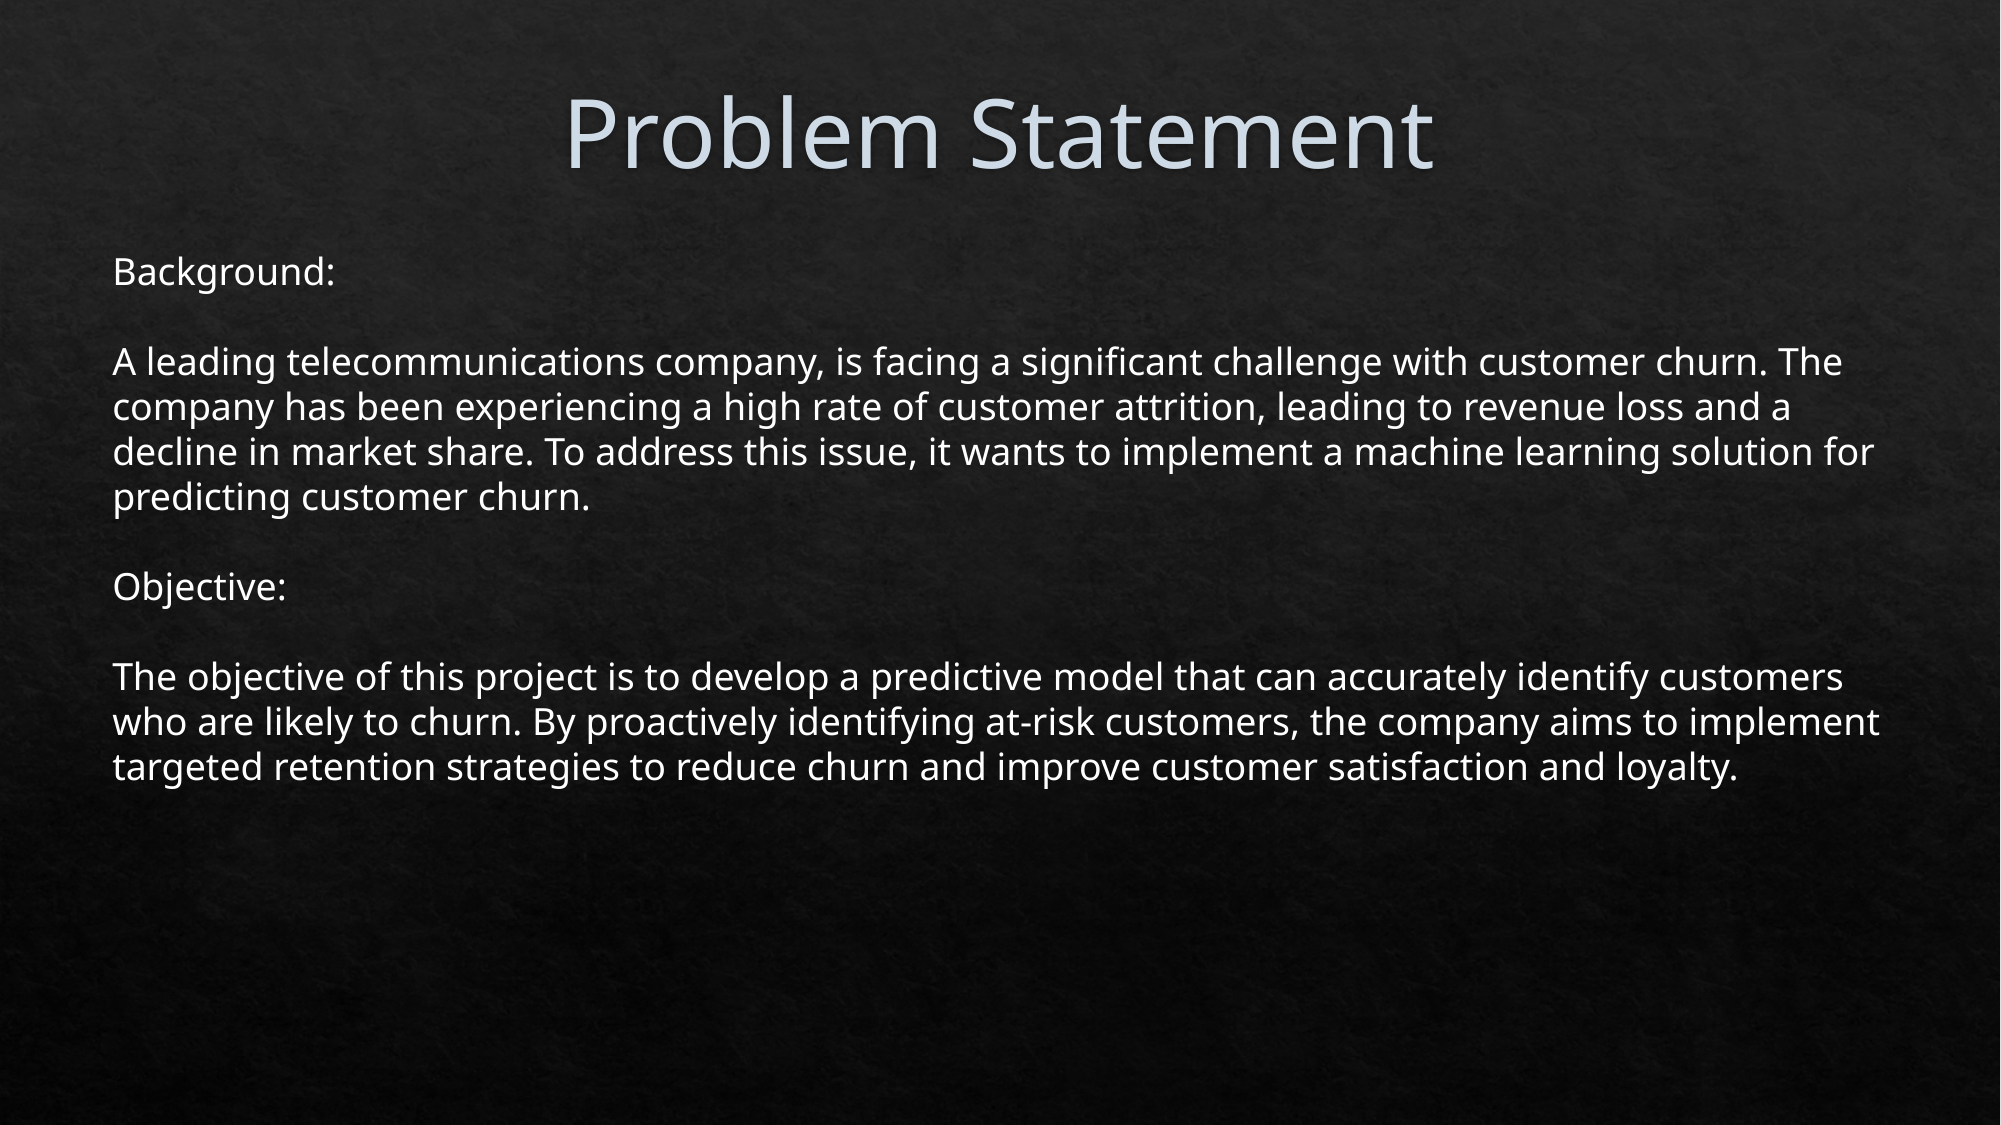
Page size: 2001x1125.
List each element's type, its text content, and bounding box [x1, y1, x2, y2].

title Problem Statement [149, 34, 1849, 240]
text_box Background: A leading telecommunications company, is facing a significant challenge with customer churn. The company has been experiencing a high rate of customer attrition, leading to revenue loss and a decline in market share. To address this issue, it wants to implement a machine learning solution for predicting customer churn. Objective: The objective of this project is to develop a predictive model that can accurately identify customers who are likely to churn. By proactively identifying at-risk customers, the company aims to implement targeted retention strategies to reduce churn and improve customer satisfaction and loyalty. [97, 240, 1901, 841]
